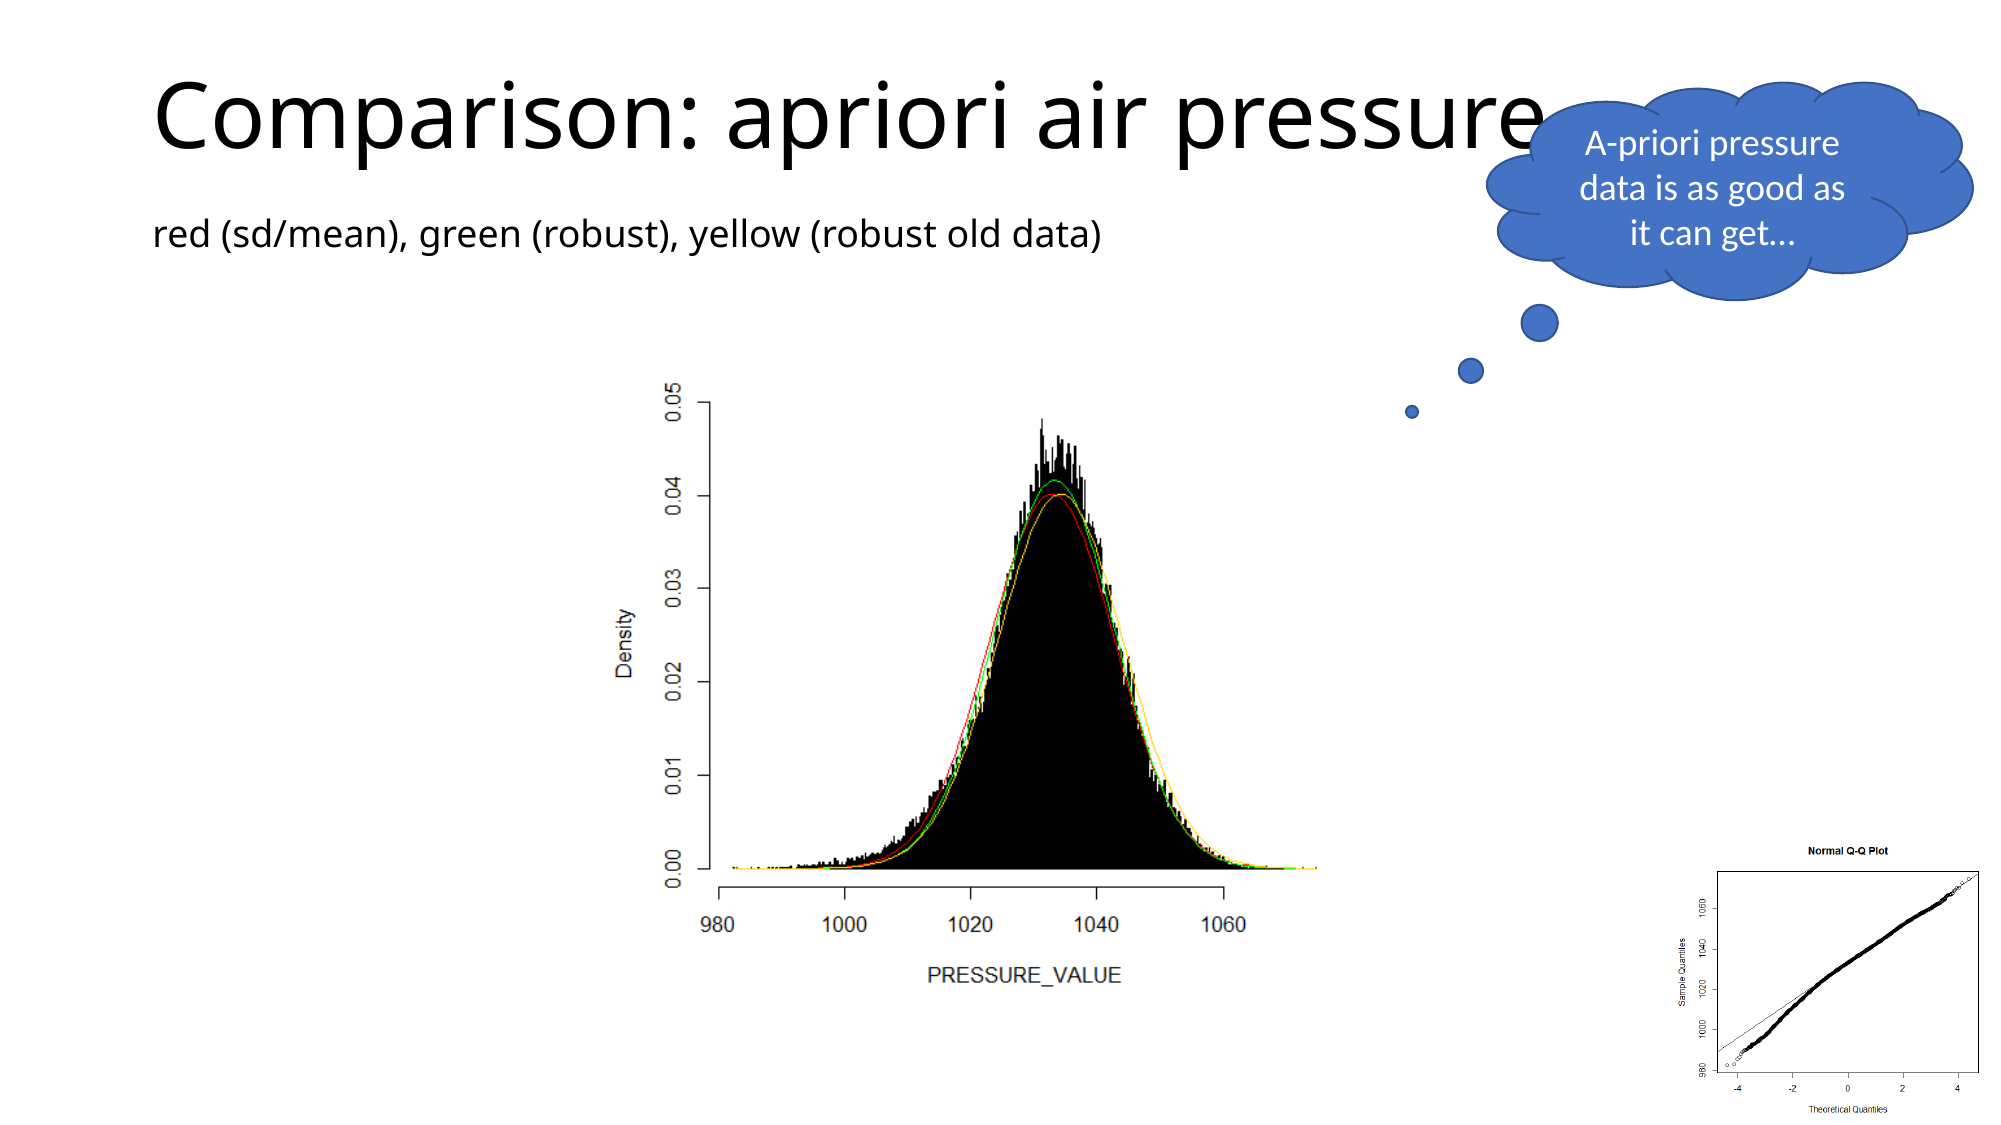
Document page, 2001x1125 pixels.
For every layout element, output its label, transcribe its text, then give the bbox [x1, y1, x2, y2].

picture [1675, 829, 2000, 1125]
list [607, 299, 1392, 1014]
title Comparison: apriori air pressure red (sd/mean), green (robust), yellow (robust old data) [137, 59, 1863, 278]
text_box A-priori pressure data is as good as it can get… [1520, 303, 1559, 343]
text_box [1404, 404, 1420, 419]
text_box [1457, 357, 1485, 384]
text_box A-priori pressure data is as good as it can get… [1485, 81, 1974, 302]
